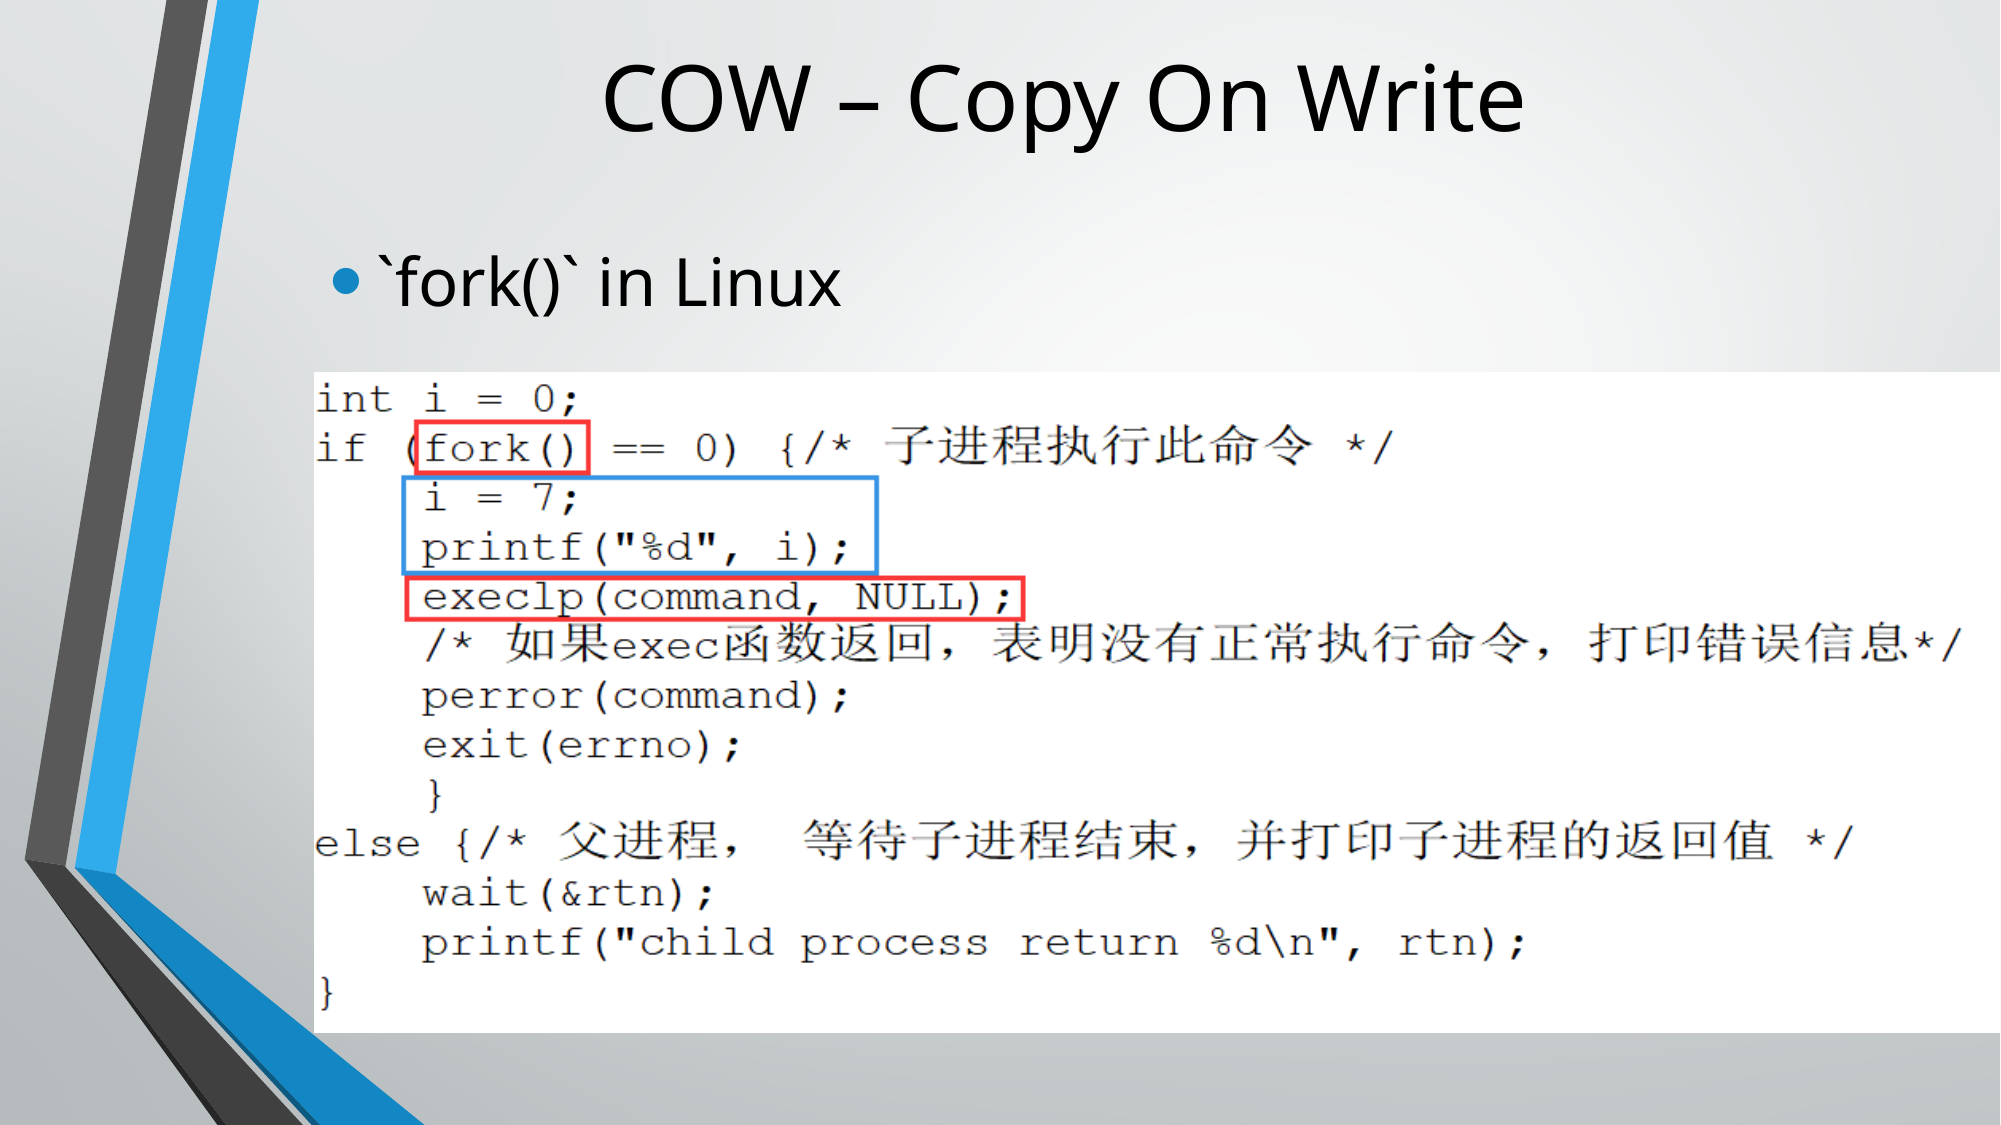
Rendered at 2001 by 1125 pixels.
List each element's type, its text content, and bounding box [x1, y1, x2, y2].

picture [314, 372, 2000, 1034]
text_box COW – Copy On Write [585, 32, 1543, 158]
list `fork()` in Linux [314, 214, 1096, 345]
